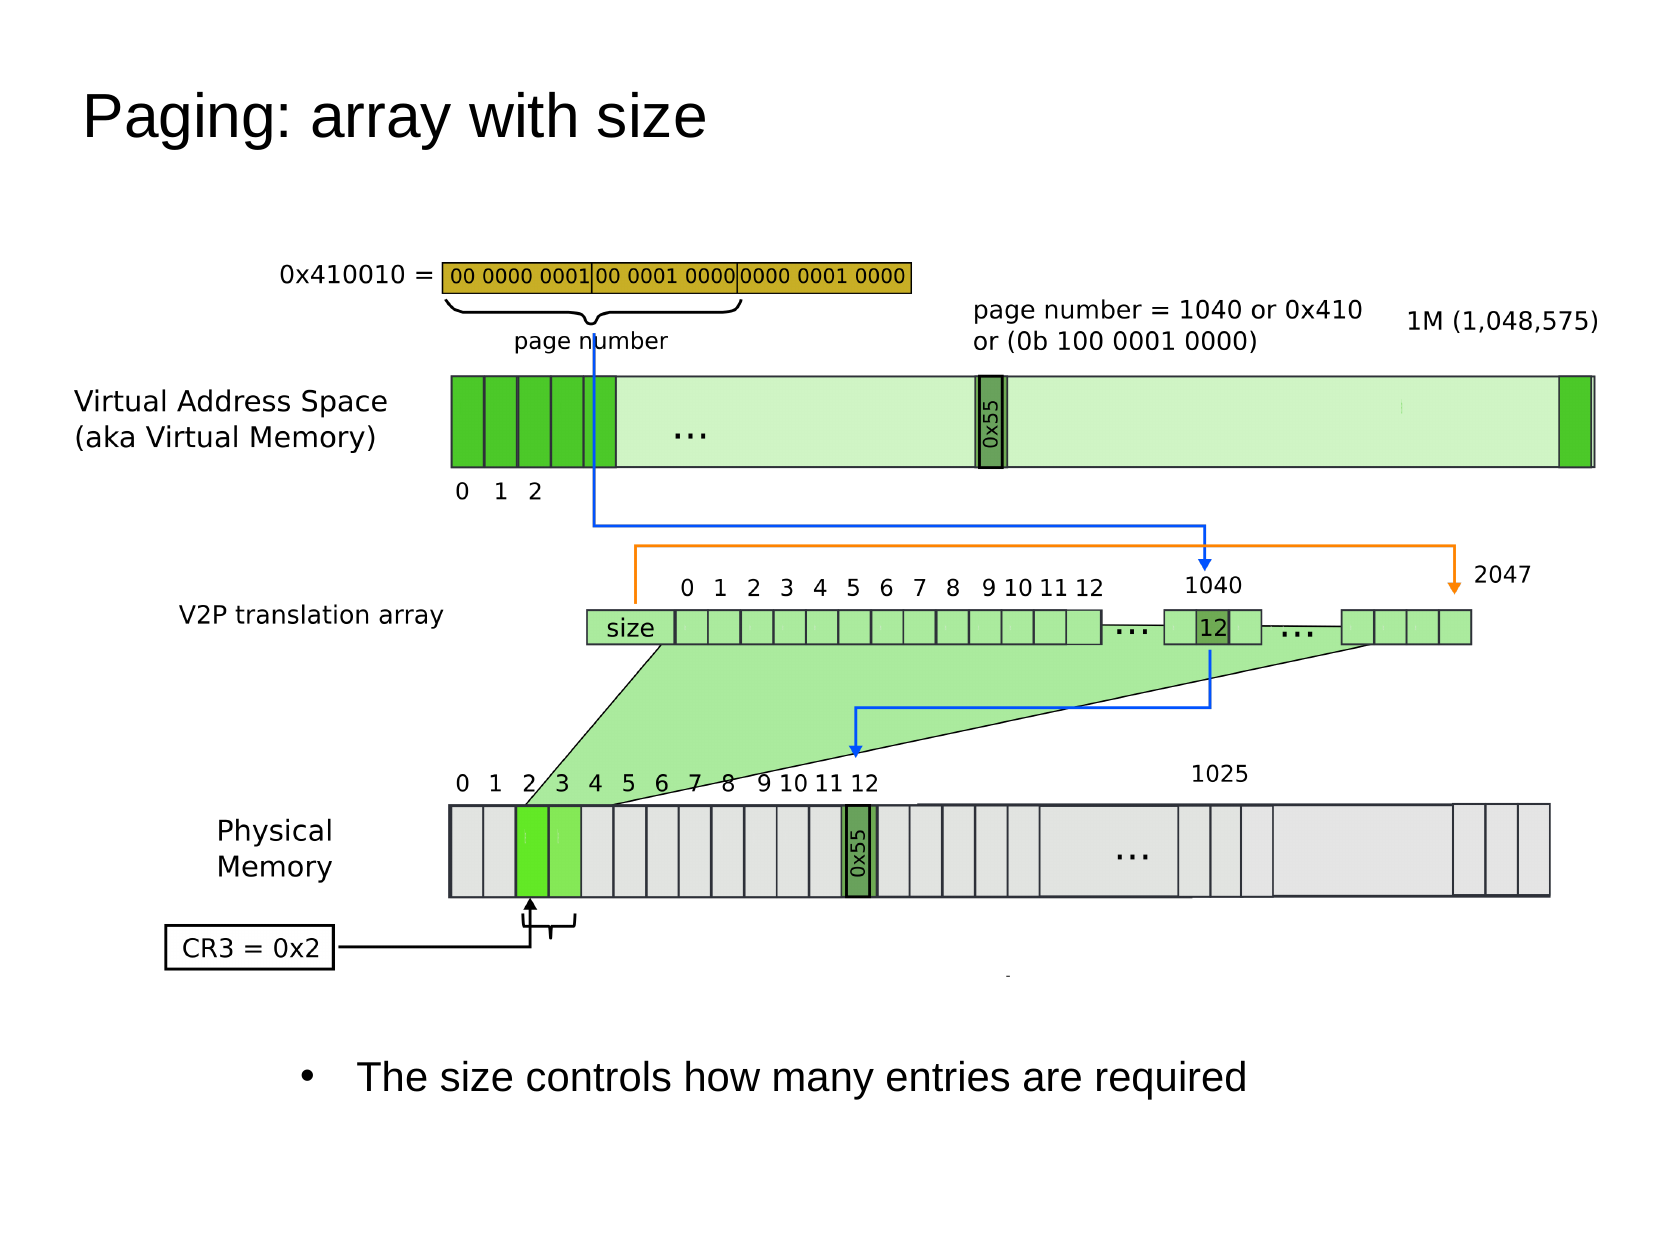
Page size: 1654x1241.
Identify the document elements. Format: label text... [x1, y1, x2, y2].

picture [73, 261, 1597, 980]
list Paging: array with size [82, 75, 1575, 150]
list The size controls how many entries are required [300, 1050, 1575, 1200]
